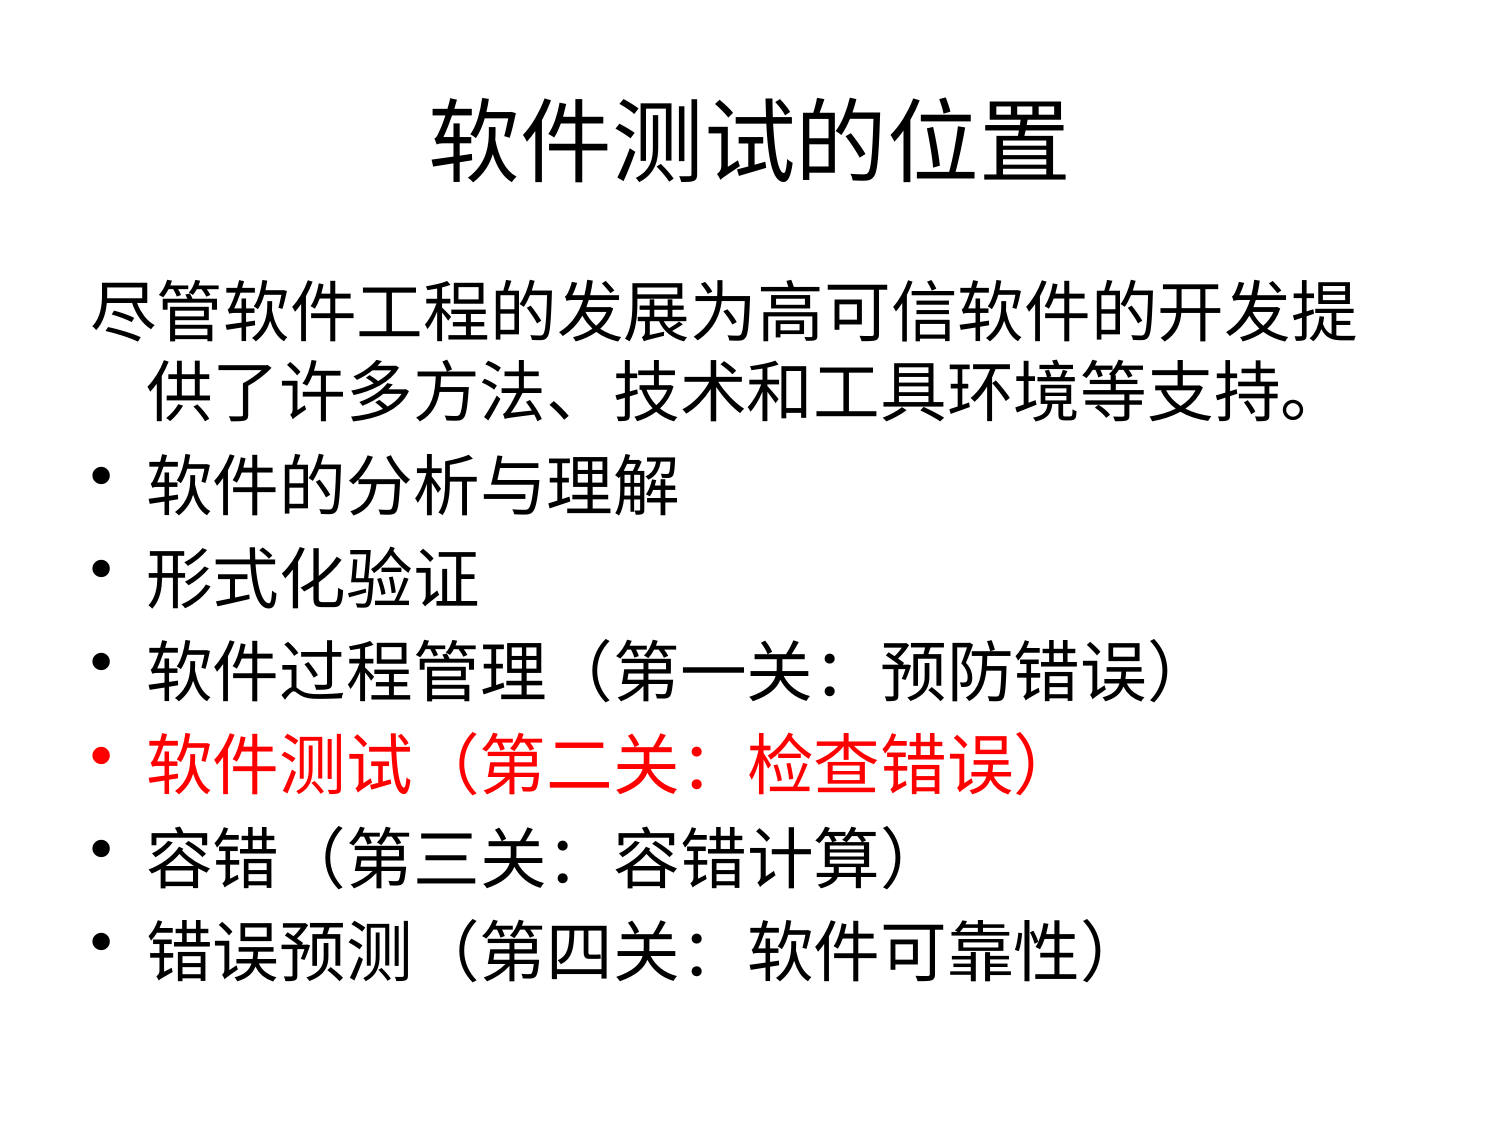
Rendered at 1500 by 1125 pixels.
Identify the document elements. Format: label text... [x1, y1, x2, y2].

list 尽管软件工程的发展为高可信软件的开发提供了许多方法、技术和工具环境等支持。 软件的分析与理解 形式化验证 软件过程管理（第一关：预防错误） 软件测试（第二关：检查错误） 容错（第三关：容错计算） 错误预测（第四关：软件可靠性） [75, 262, 1425, 1005]
title 软件测试的位置 [75, 45, 1425, 233]
